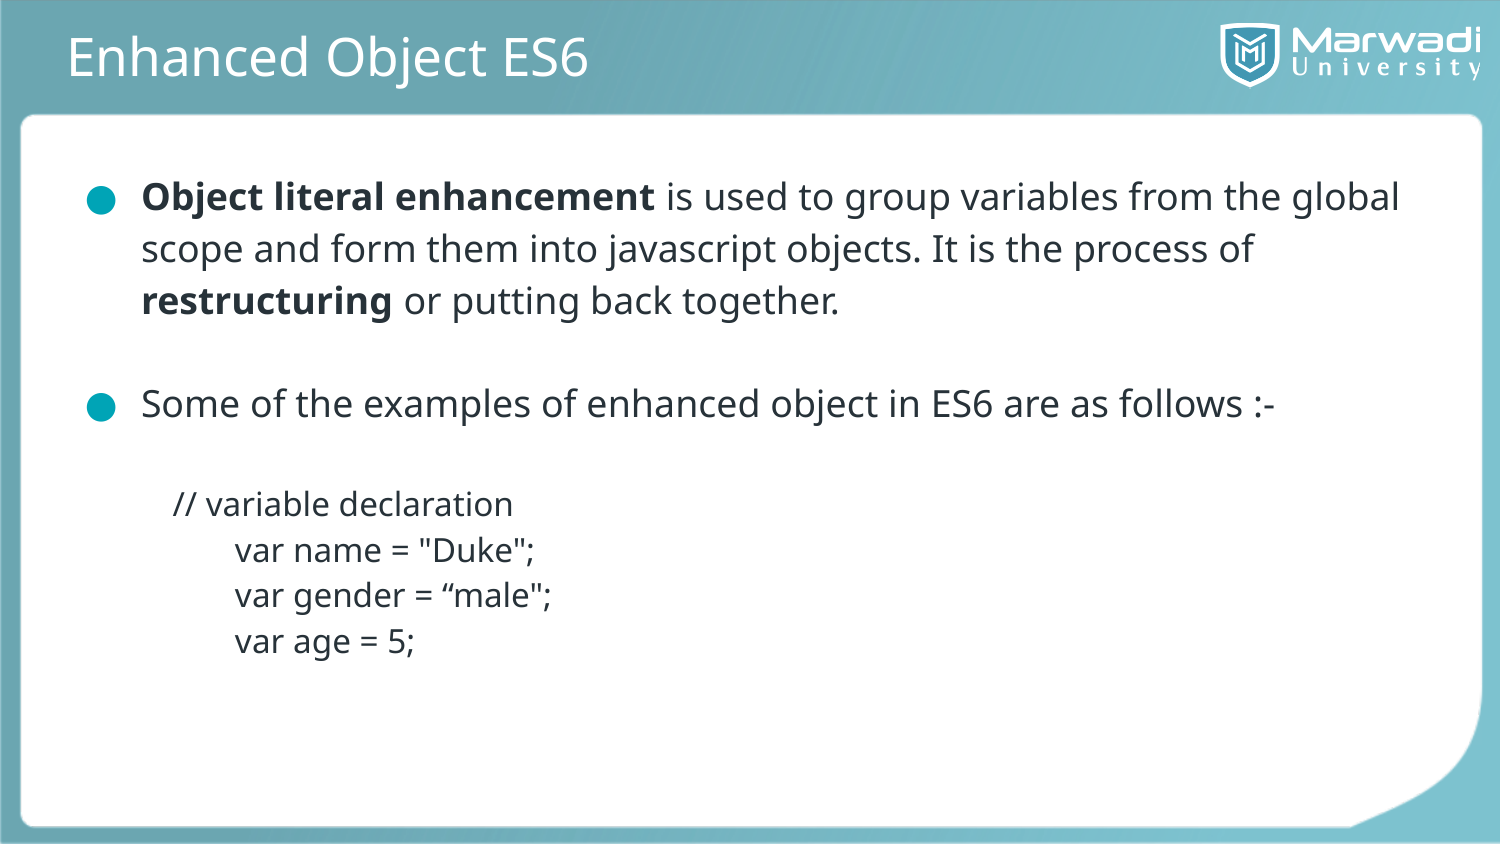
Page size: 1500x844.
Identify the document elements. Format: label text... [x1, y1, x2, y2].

picture [0, 0, 1500, 844]
title Enhanced Object ES6 [51, 8, 1023, 103]
list Object literal enhancement is used to group variables from the global scope and form them into javascript objects. It is the process of restructuring or putting back together. Some of the examples of enhanced object in ES6 are as follows :- // variable declaration var name = "Duke"; var gender = “male"; var age = 5; [51, 151, 1449, 796]
